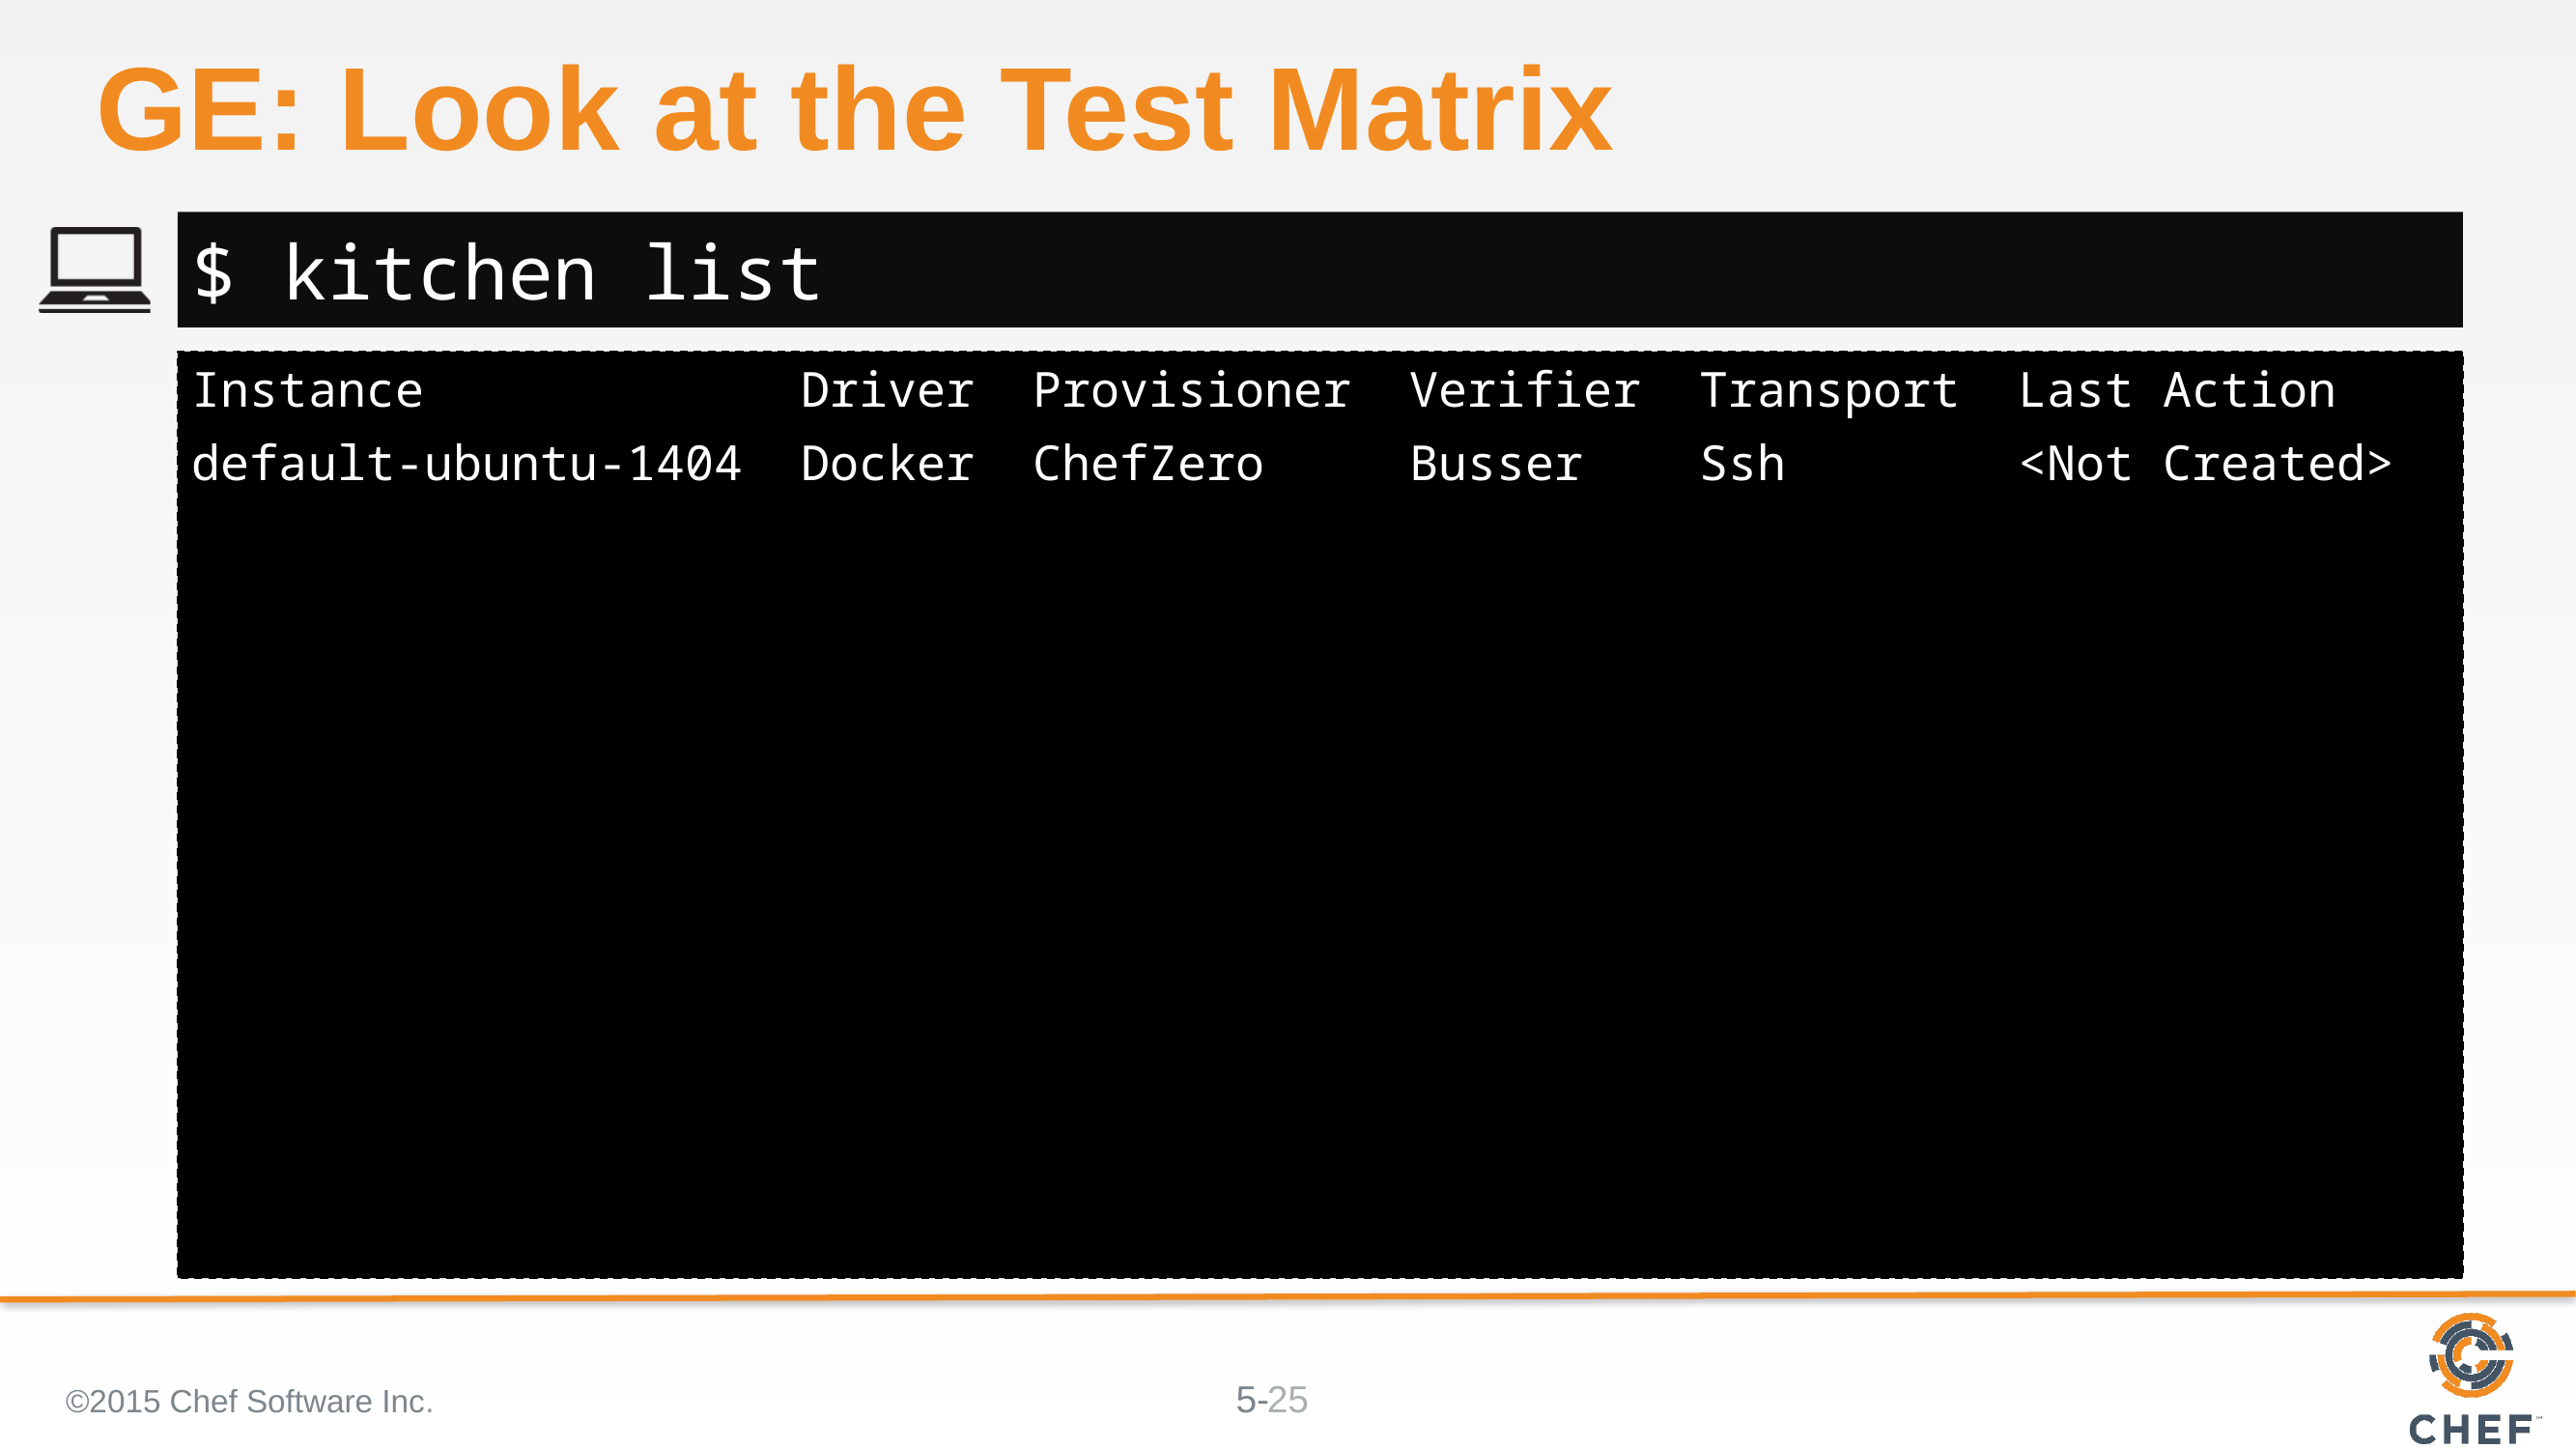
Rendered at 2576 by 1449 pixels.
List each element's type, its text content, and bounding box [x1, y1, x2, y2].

footer ©2015 Chef Software Inc. [51, 1359, 952, 1440]
slide_number 25 [998, 1359, 1578, 1437]
picture [2399, 1297, 2550, 1449]
list Instance Driver Provisioner Verifier Transport Last Action default-ubuntu-1404 Docker ChefZero Busser Ssh <Not Created> [177, 351, 2464, 1279]
title GE: Look at the Test Matrix [96, 48, 2463, 180]
list $ kitchen list [177, 212, 2463, 327]
